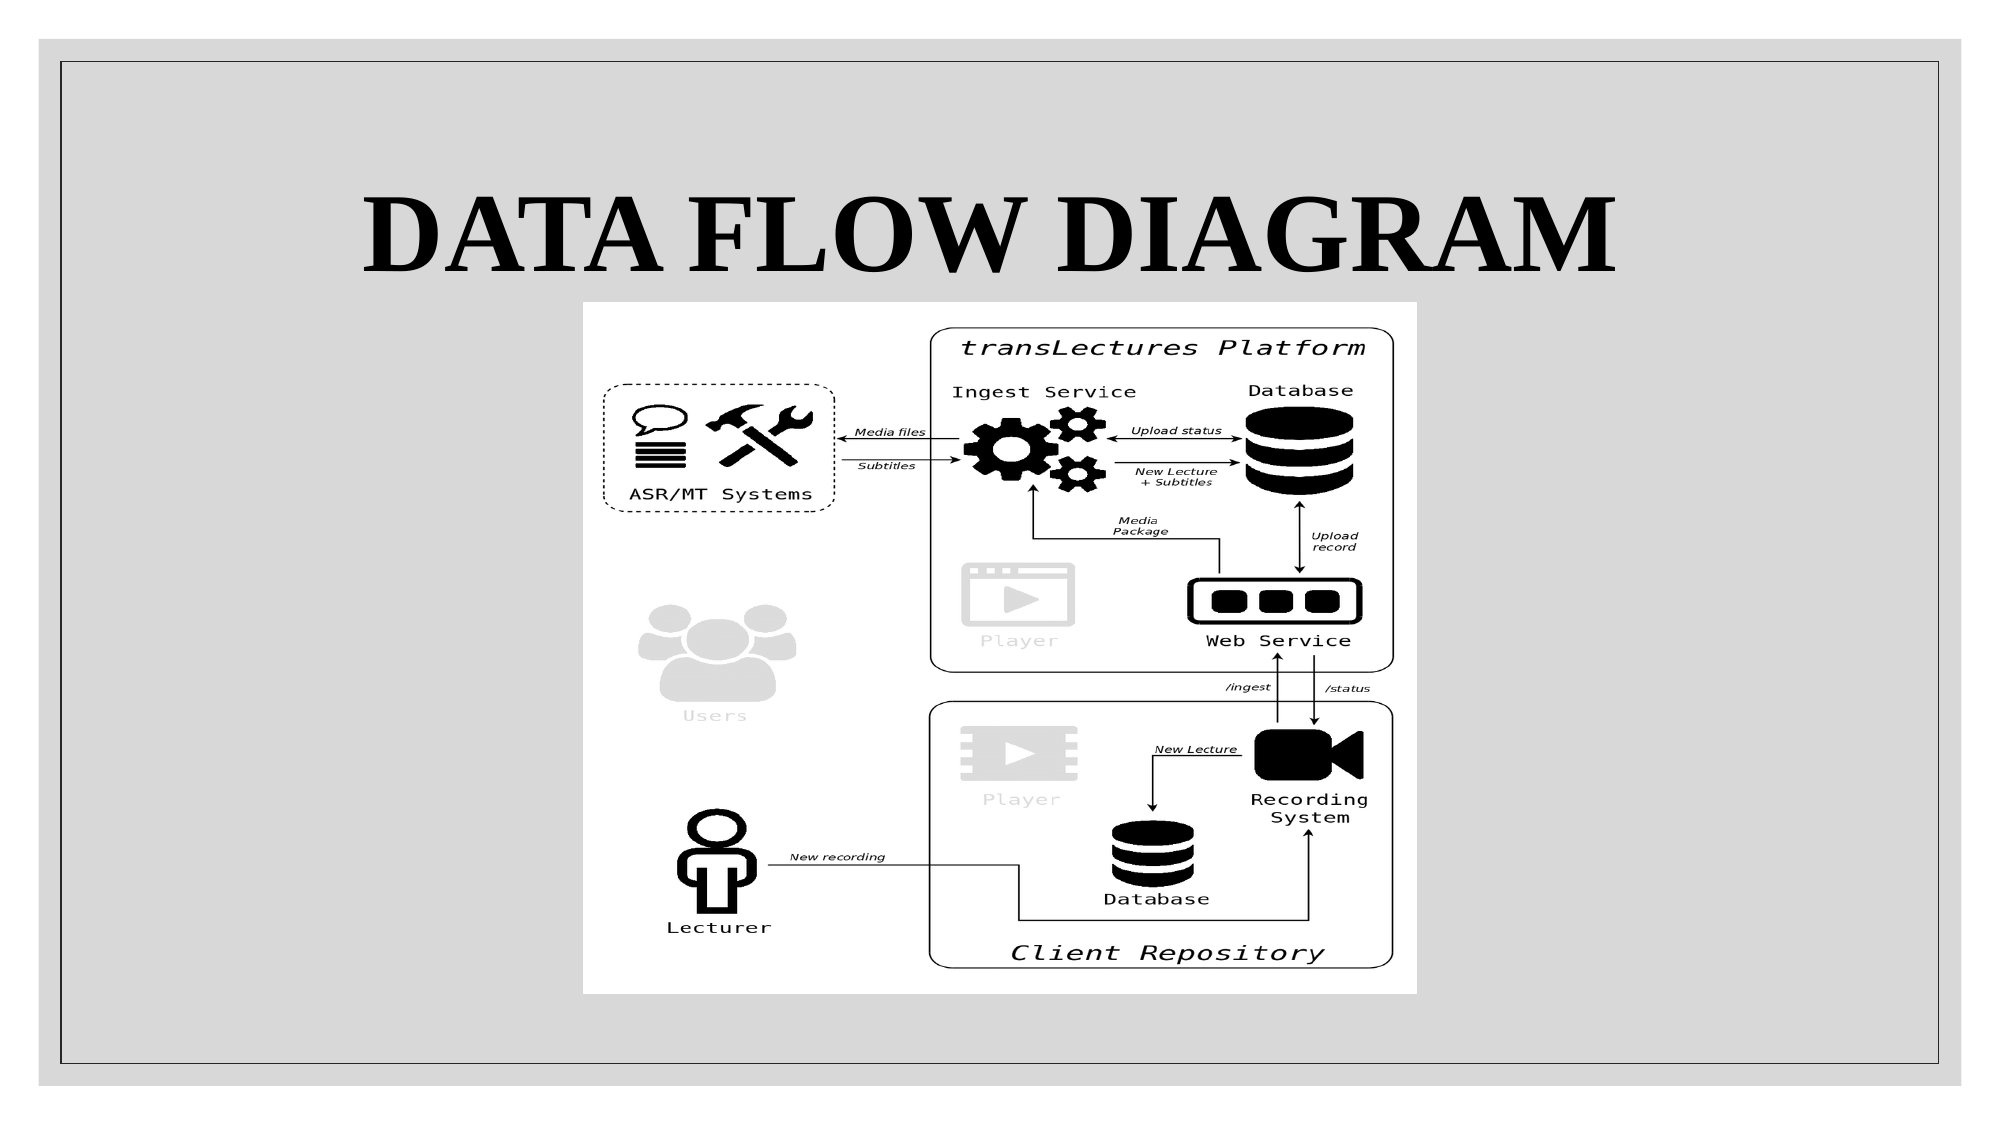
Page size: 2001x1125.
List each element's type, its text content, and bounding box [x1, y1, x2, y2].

text_box DATA FLOW DIAGRAM [348, 151, 1700, 302]
picture [583, 302, 1417, 994]
